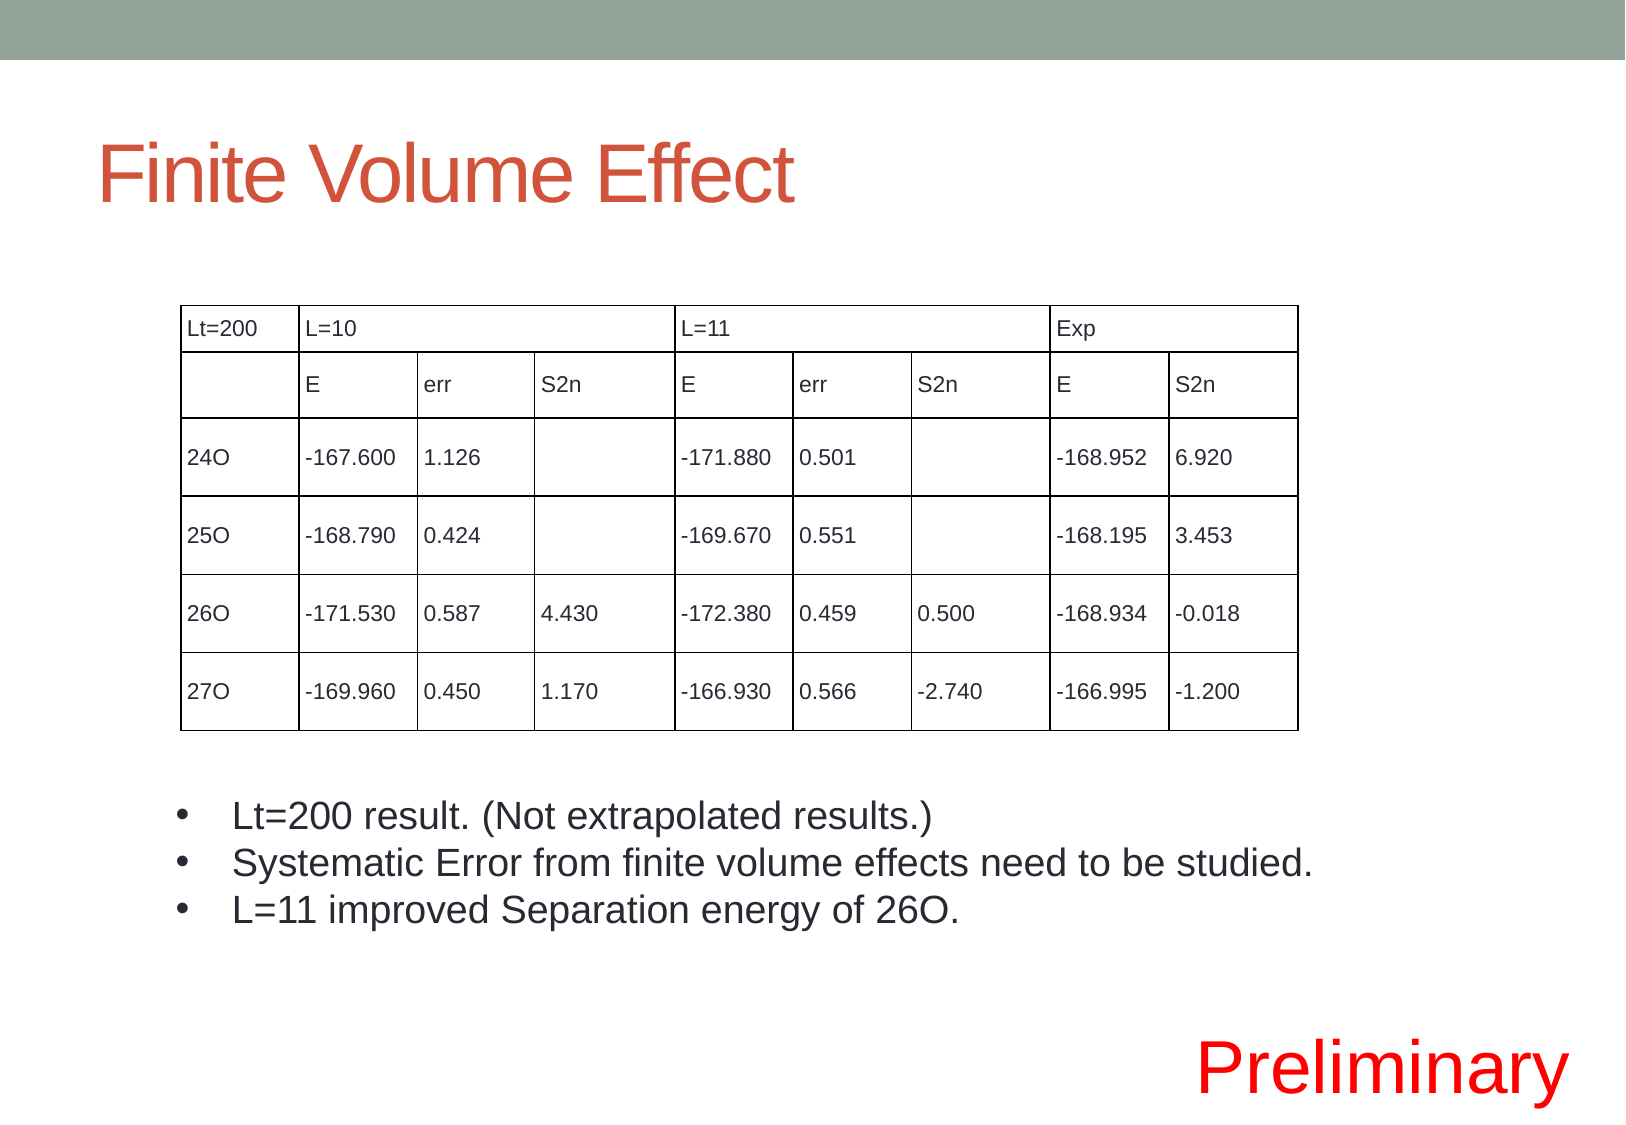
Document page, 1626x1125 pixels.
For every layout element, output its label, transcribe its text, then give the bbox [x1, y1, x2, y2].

table_cell 1.126 [418, 419, 534, 495]
table_cell 0.459 [794, 575, 911, 652]
table_cell err [418, 353, 534, 417]
table_cell 0.424 [418, 497, 534, 574]
table_cell -167.600 [300, 419, 417, 495]
table_cell -0.018 [1170, 575, 1297, 652]
table_cell [182, 353, 298, 417]
table_cell [912, 419, 1049, 495]
table_cell -168.195 [1051, 497, 1168, 574]
table_cell 4.430 [535, 575, 674, 652]
table_cell 0.551 [794, 497, 911, 574]
table_cell [535, 497, 674, 574]
table_cell S2n [535, 353, 674, 417]
table_cell 25O [182, 497, 298, 574]
table_cell -171.530 [300, 575, 417, 652]
table_cell err [794, 353, 911, 417]
text_box Preliminary [1165, 1011, 1601, 1117]
table_cell 24O [182, 419, 298, 495]
table_cell -168.790 [300, 497, 417, 574]
table_cell 0.501 [794, 419, 911, 495]
table_cell -171.880 [676, 419, 792, 495]
table_cell 1.170 [535, 653, 674, 730]
table_cell -2.740 [912, 653, 1049, 730]
table_cell -168.952 [1051, 419, 1168, 495]
table_cell S2n [912, 353, 1049, 417]
table_cell -166.995 [1051, 653, 1168, 730]
table_cell -169.960 [300, 653, 417, 730]
table_header Lt=200 [182, 306, 298, 351]
table_cell E [676, 353, 792, 417]
title Finite Volume Effect [81, 87, 1544, 250]
table_cell -172.380 [676, 575, 792, 652]
table_cell -166.930 [676, 653, 792, 730]
table_cell E [300, 353, 417, 417]
table_cell [912, 497, 1049, 574]
table_cell 0.500 [912, 575, 1049, 652]
table_cell S2n [1170, 353, 1297, 417]
table_header L=10 [300, 306, 674, 351]
table_cell -168.934 [1051, 575, 1168, 652]
table_cell -1.200 [1170, 653, 1297, 730]
table_cell -169.670 [676, 497, 792, 574]
table_cell [535, 419, 674, 495]
table_cell 6.920 [1170, 419, 1297, 495]
table_cell E [1051, 353, 1168, 417]
table_header L=11 [676, 306, 1049, 351]
table_cell 0.450 [418, 653, 534, 730]
table_cell 26O [182, 575, 298, 652]
table_cell 0.587 [418, 575, 534, 652]
text_box Lt=200 result. (Not extrapolated results.) Systematic Error from finite volume effects need to be studied. L=11 improved Separation energy of 26O. [160, 782, 1510, 939]
table_cell 27O [182, 653, 298, 730]
table_header Exp [1051, 306, 1297, 351]
table_cell 3.453 [1170, 497, 1297, 574]
table_cell 0.566 [794, 653, 911, 730]
